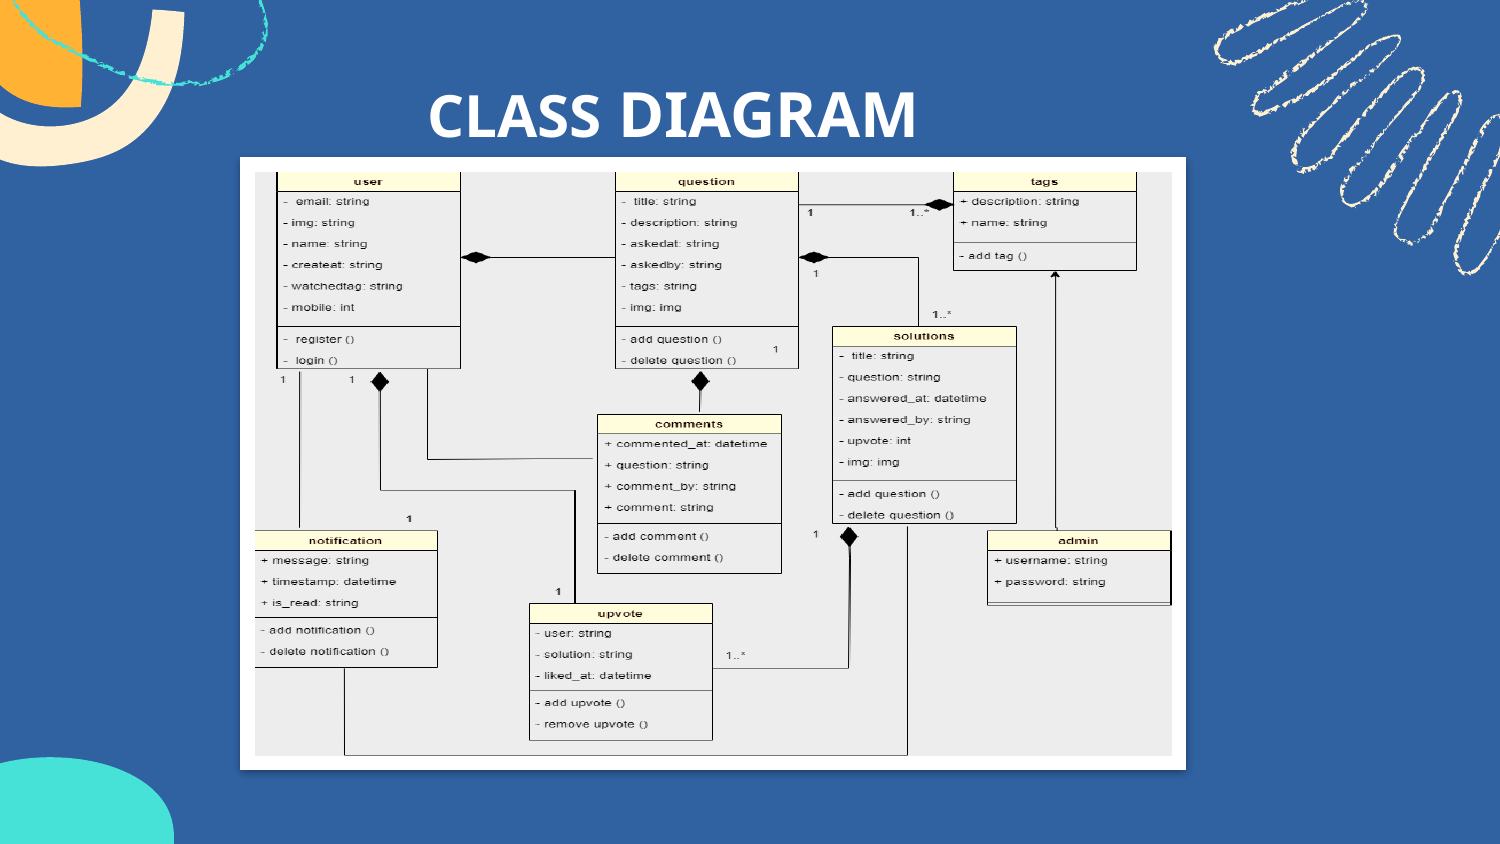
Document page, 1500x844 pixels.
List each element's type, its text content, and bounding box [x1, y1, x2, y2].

title CLASS DIAGRAM [412, 55, 1032, 155]
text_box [0, 0, 269, 167]
picture [254, 171, 1173, 756]
text_box [0, 757, 174, 844]
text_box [1275, 0, 1500, 414]
